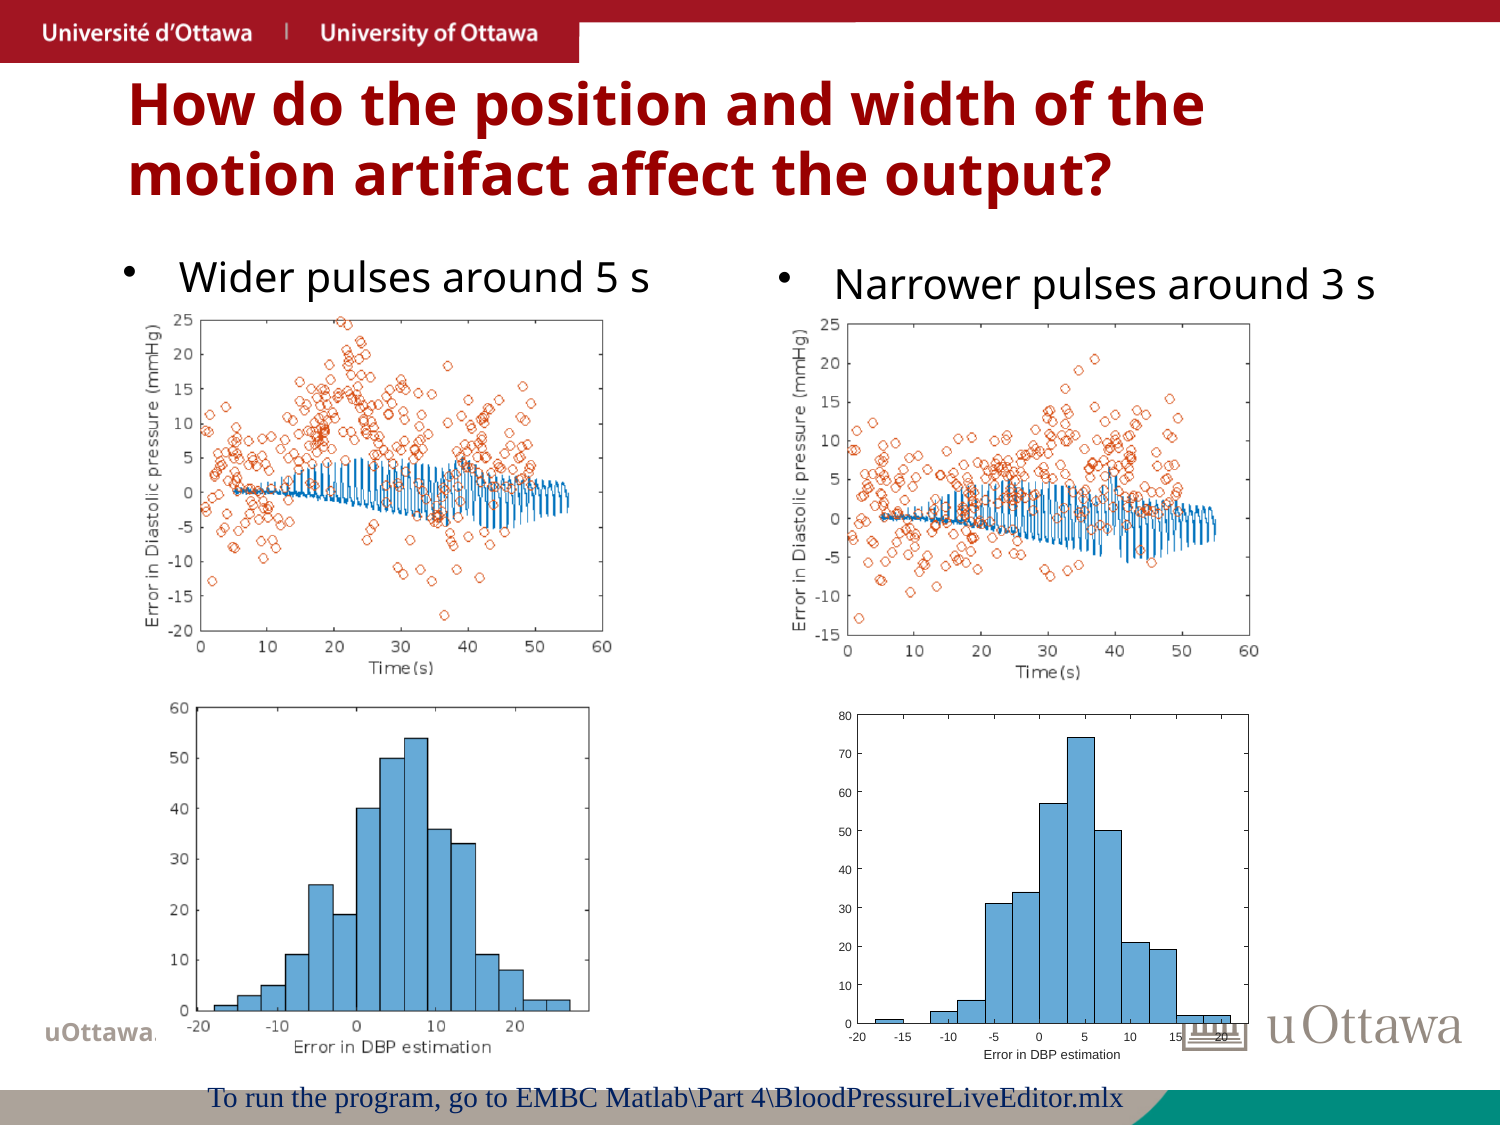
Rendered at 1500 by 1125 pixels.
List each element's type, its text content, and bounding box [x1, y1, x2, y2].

text_box To run the program, go to EMBC Matlab\Part 4\BloodPressureLiveEditor.mlx [192, 1070, 1290, 1121]
title How do the position and width of the motion artifact affect the output? [112, 62, 1370, 213]
picture [137, 302, 618, 675]
picture [791, 309, 1266, 684]
picture [156, 694, 618, 1056]
picture [0, 1090, 1500, 1125]
picture [0, 0, 1500, 63]
picture [791, 686, 1462, 1065]
list Wider pulses around 5 s [107, 243, 733, 882]
list Narrower pulses around 3 s [762, 249, 1500, 888]
